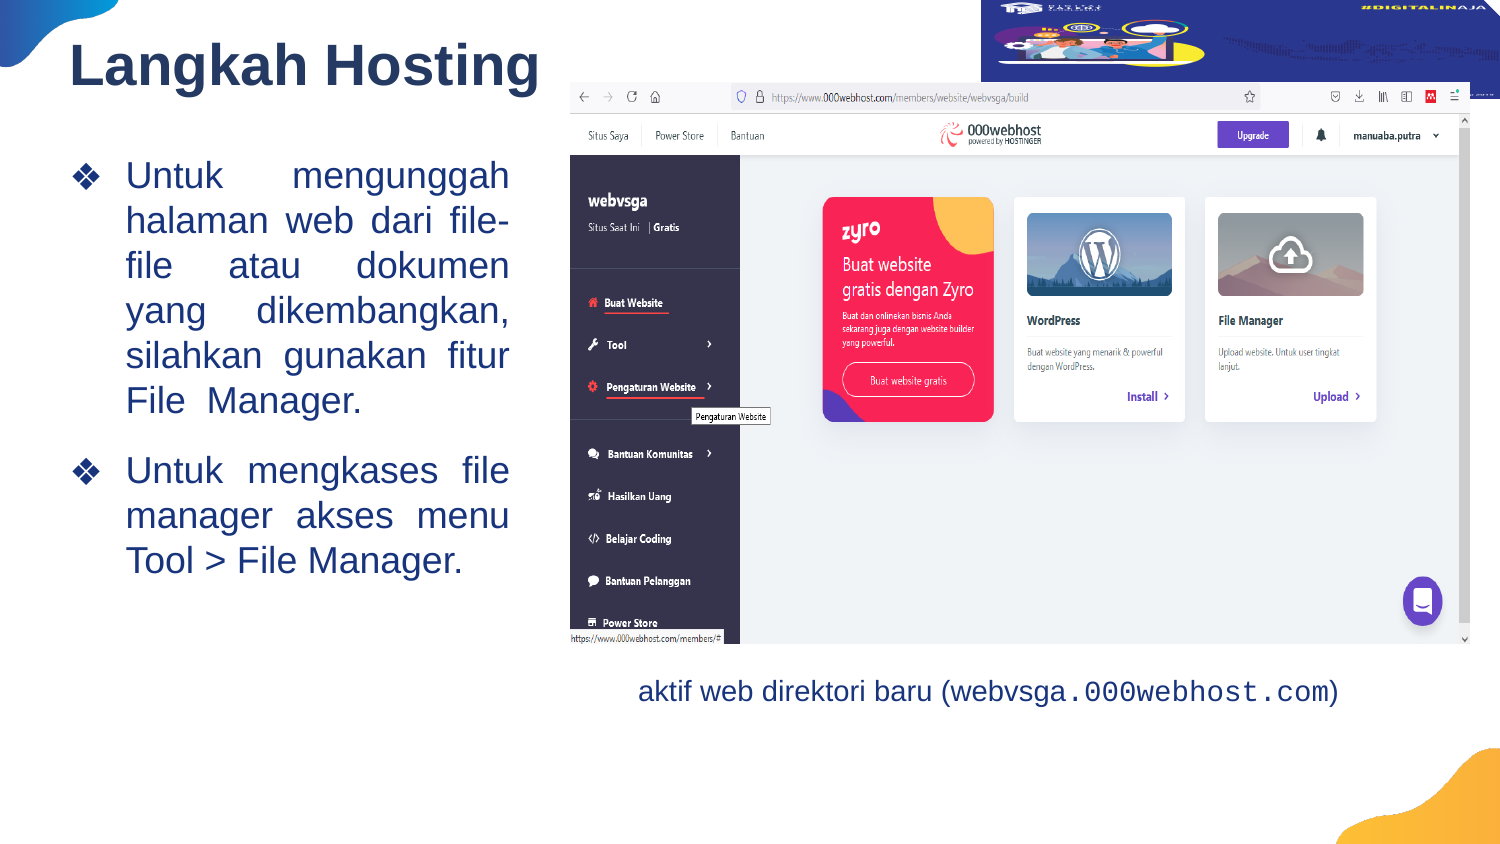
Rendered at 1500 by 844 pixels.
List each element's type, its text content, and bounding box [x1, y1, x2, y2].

picture [1334, 740, 1500, 844]
text_box Langkah Hosting [54, 19, 975, 105]
text_box Untuk mengunggah halaman web dari file-file atau dokumen yang dikembangkan, silahkan gunakan fitur File Manager. Untuk mengkases file manager akses menu Tool > File Manager. [54, 143, 525, 589]
picture [570, 0, 1500, 644]
picture [0, 0, 120, 73]
text_box aktif web direktori baru (webvsga.000webhost.com) [525, 664, 1453, 715]
